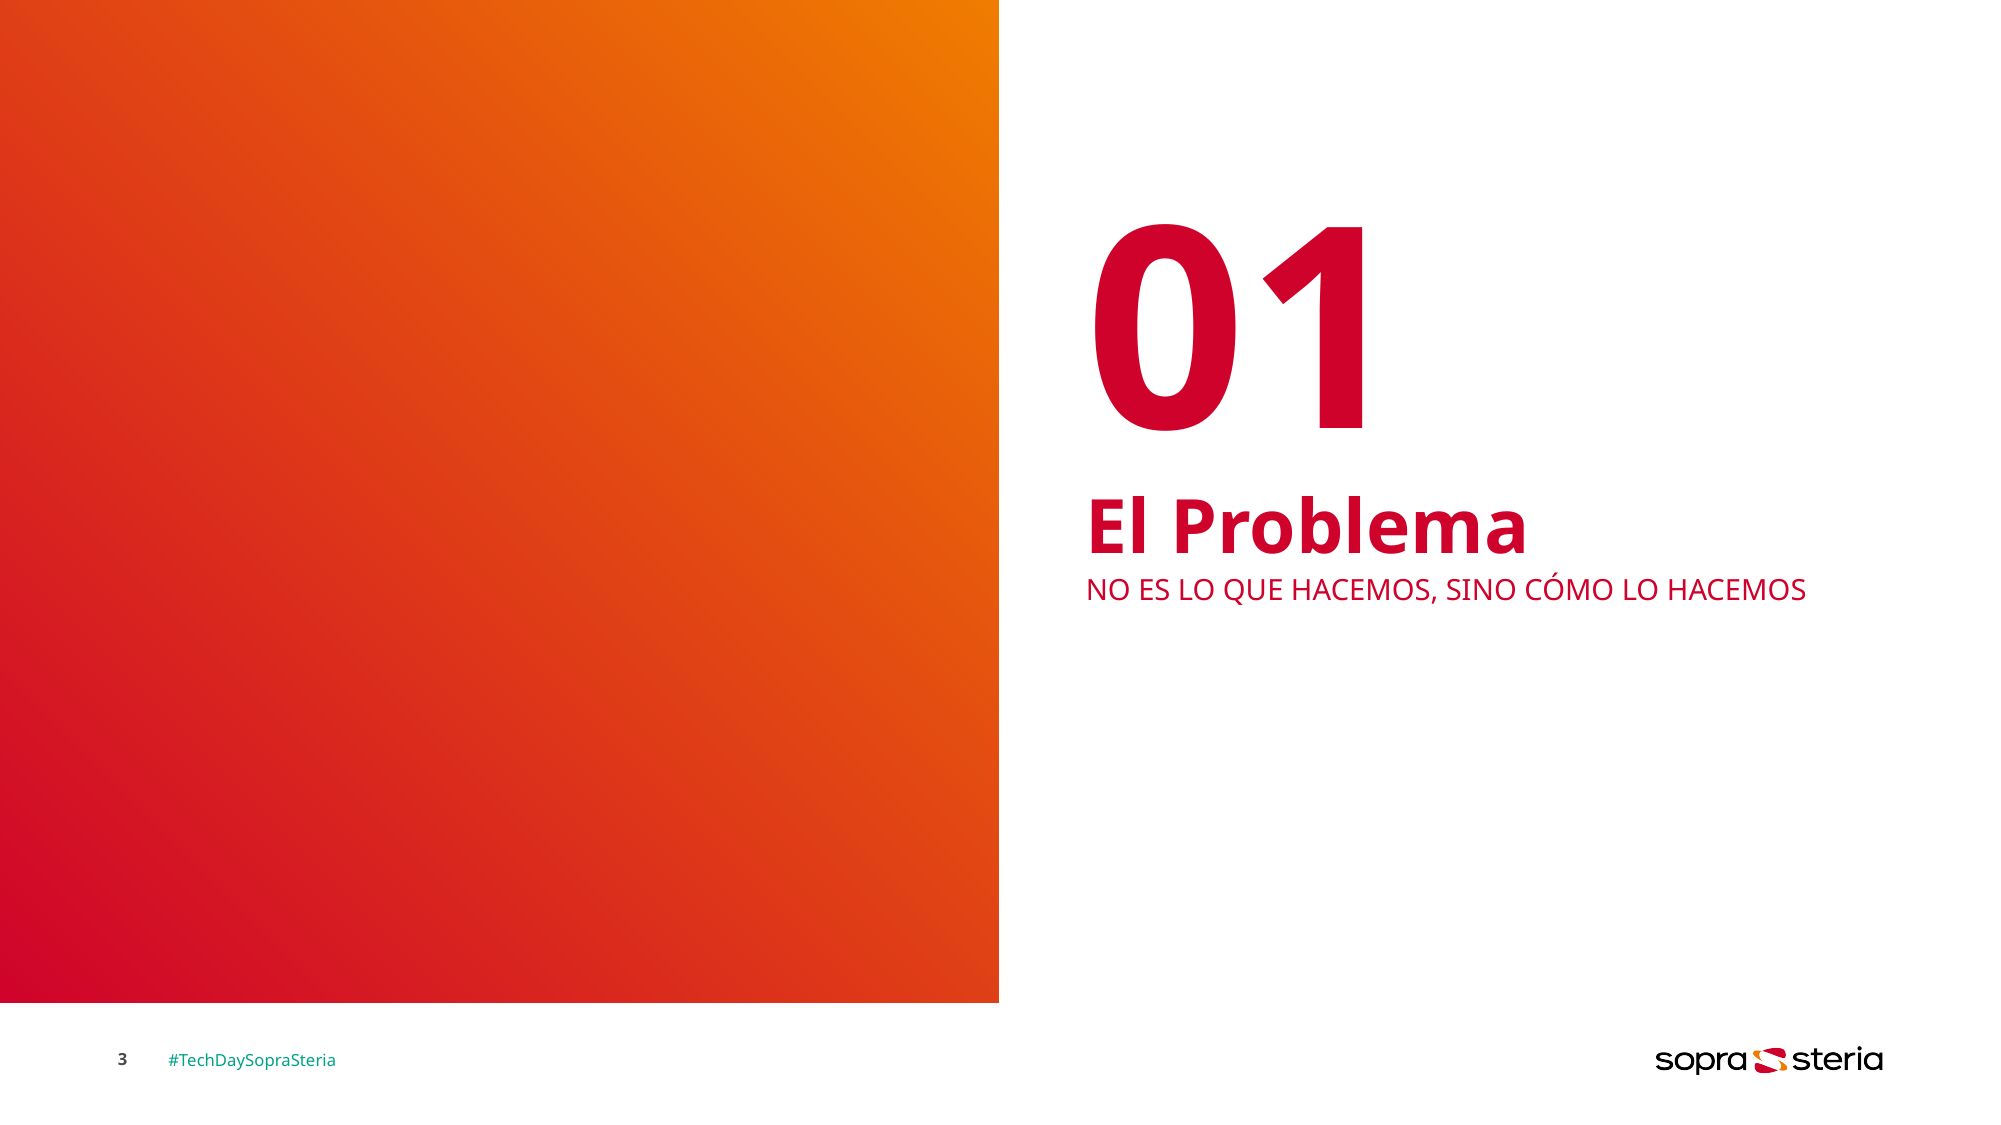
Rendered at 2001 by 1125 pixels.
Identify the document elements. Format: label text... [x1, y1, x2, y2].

slide_number 3 [117, 1039, 177, 1081]
title 01 [1085, 183, 1559, 449]
list El Problema [1085, 478, 2000, 572]
footer #TechDaySopraSteria [177, 1039, 759, 1081]
picture [1638, 1028, 1900, 1093]
list No es lo que hacemos, sino cómo lo hacemos [1085, 571, 1882, 619]
